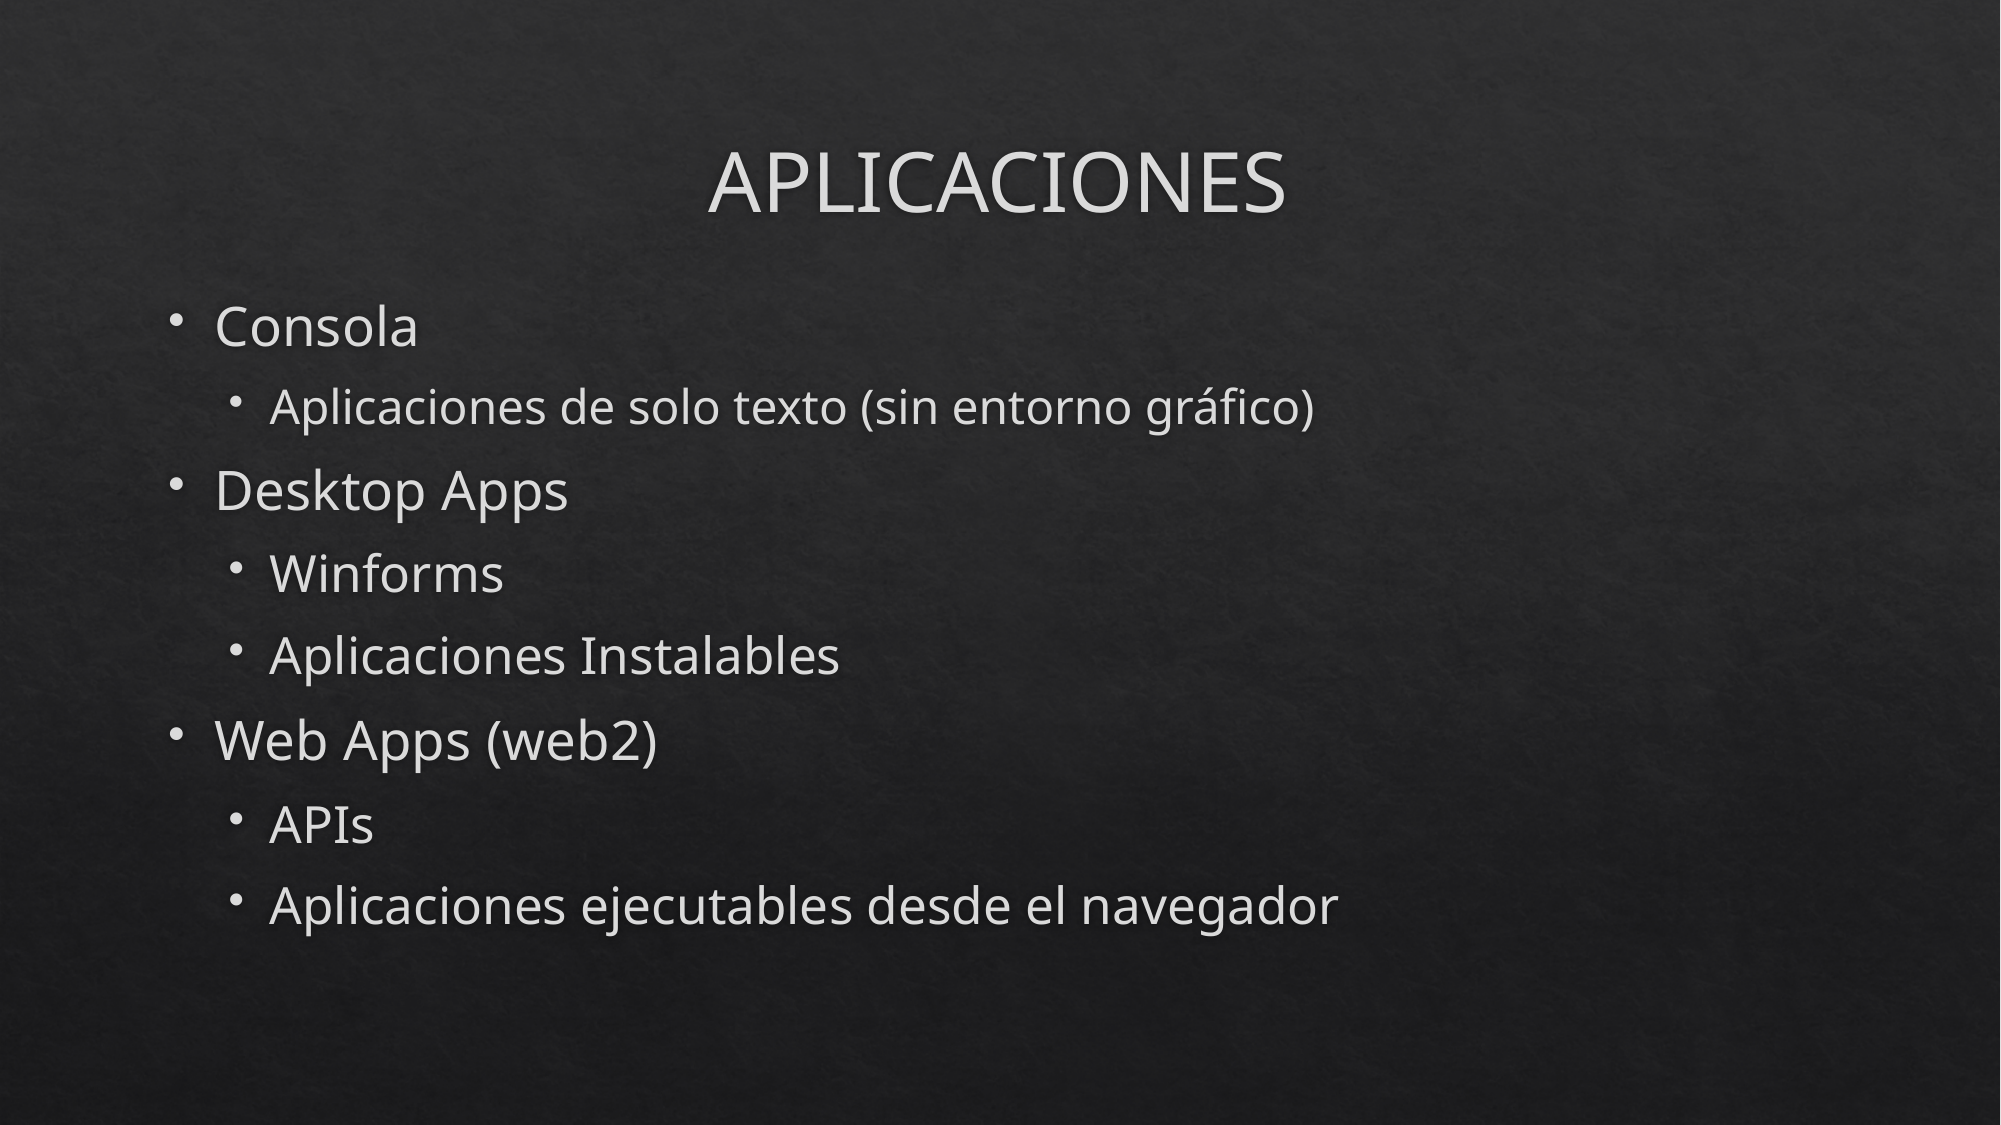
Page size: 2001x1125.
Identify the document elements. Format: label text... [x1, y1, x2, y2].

title APLICACIONES [149, 99, 1849, 260]
list Consola Aplicaciones de solo texto (sin entorno gráfico) Desktop Apps Winforms Aplicaciones Instalables Web Apps (web2) APIs Aplicaciones ejecutables desde el navegador [149, 284, 1849, 950]
